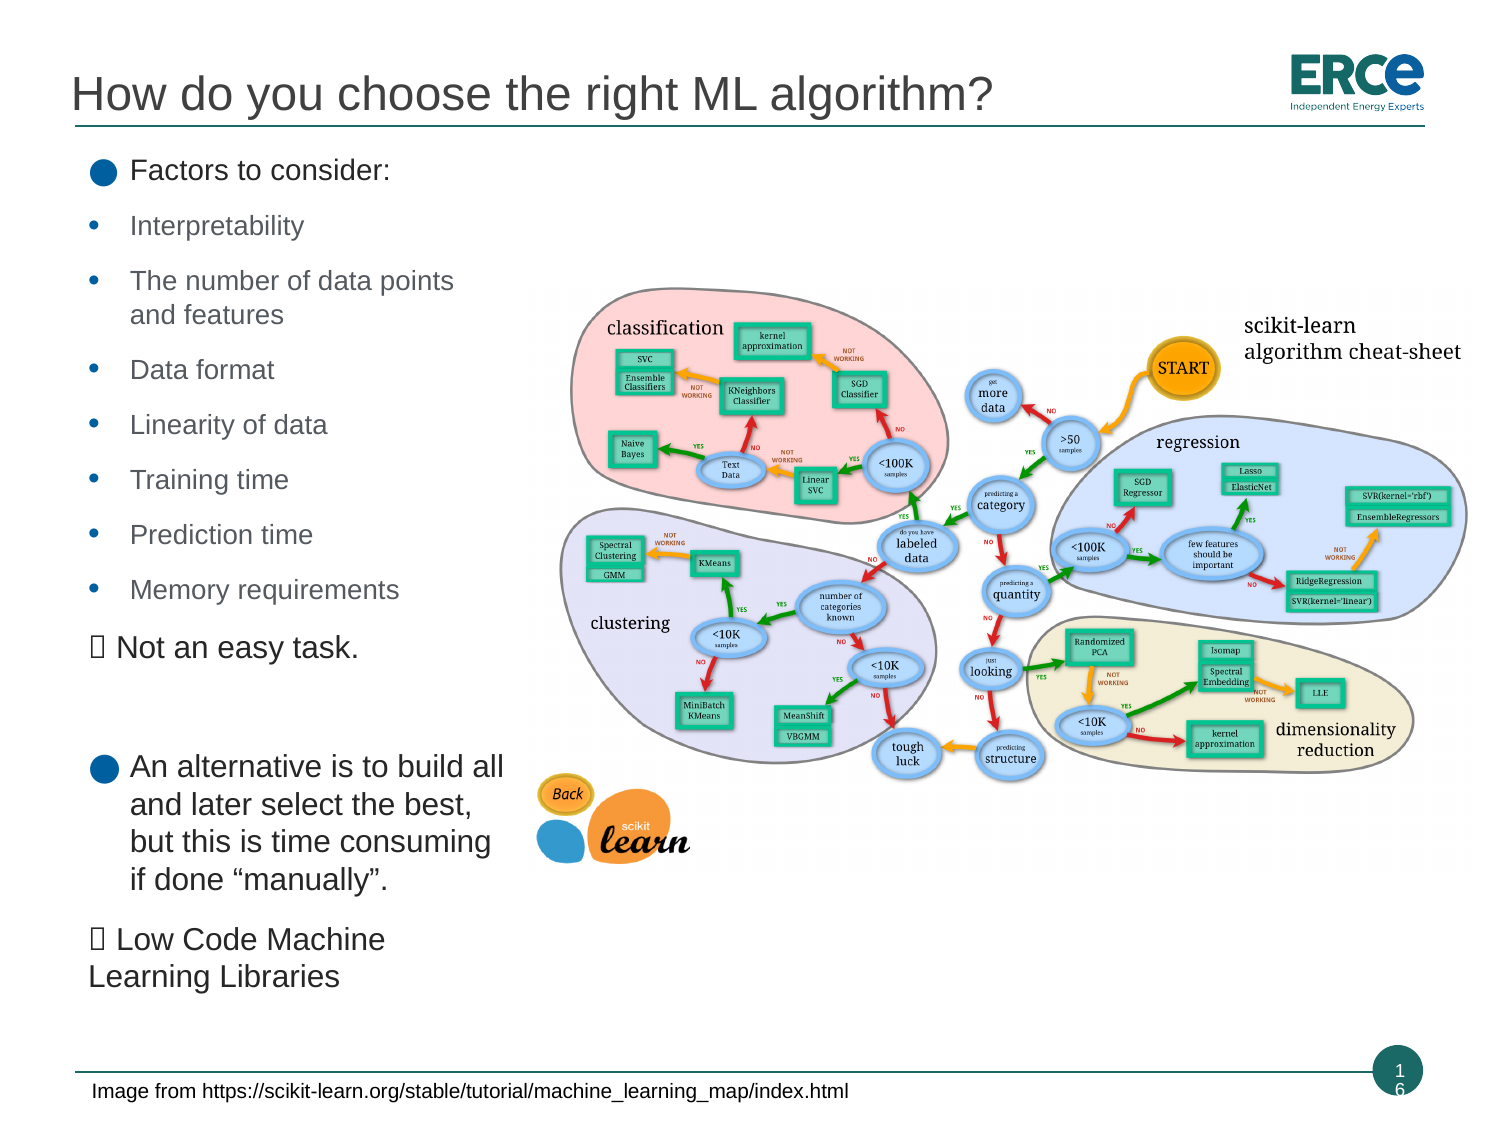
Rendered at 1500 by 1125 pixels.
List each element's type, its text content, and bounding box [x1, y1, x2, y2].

list Factors to consider: Interpretability The number of data points and features Data format Linearity of data Training time Prediction time Memory requirements  Not an easy task. An alternative is to build all and later select the best, but this is time consuming if done “manually”.  Low Code Machine Learning Libraries [73, 143, 523, 1046]
picture [522, 279, 1479, 876]
text_box Image from https://scikit-learn.org/stable/tutorial/machine_learning_map/index.html [76, 1070, 1362, 1111]
title How do you choose the right ML algorithm? [56, 10, 1428, 129]
slide_number 16 [1372, 1044, 1424, 1096]
